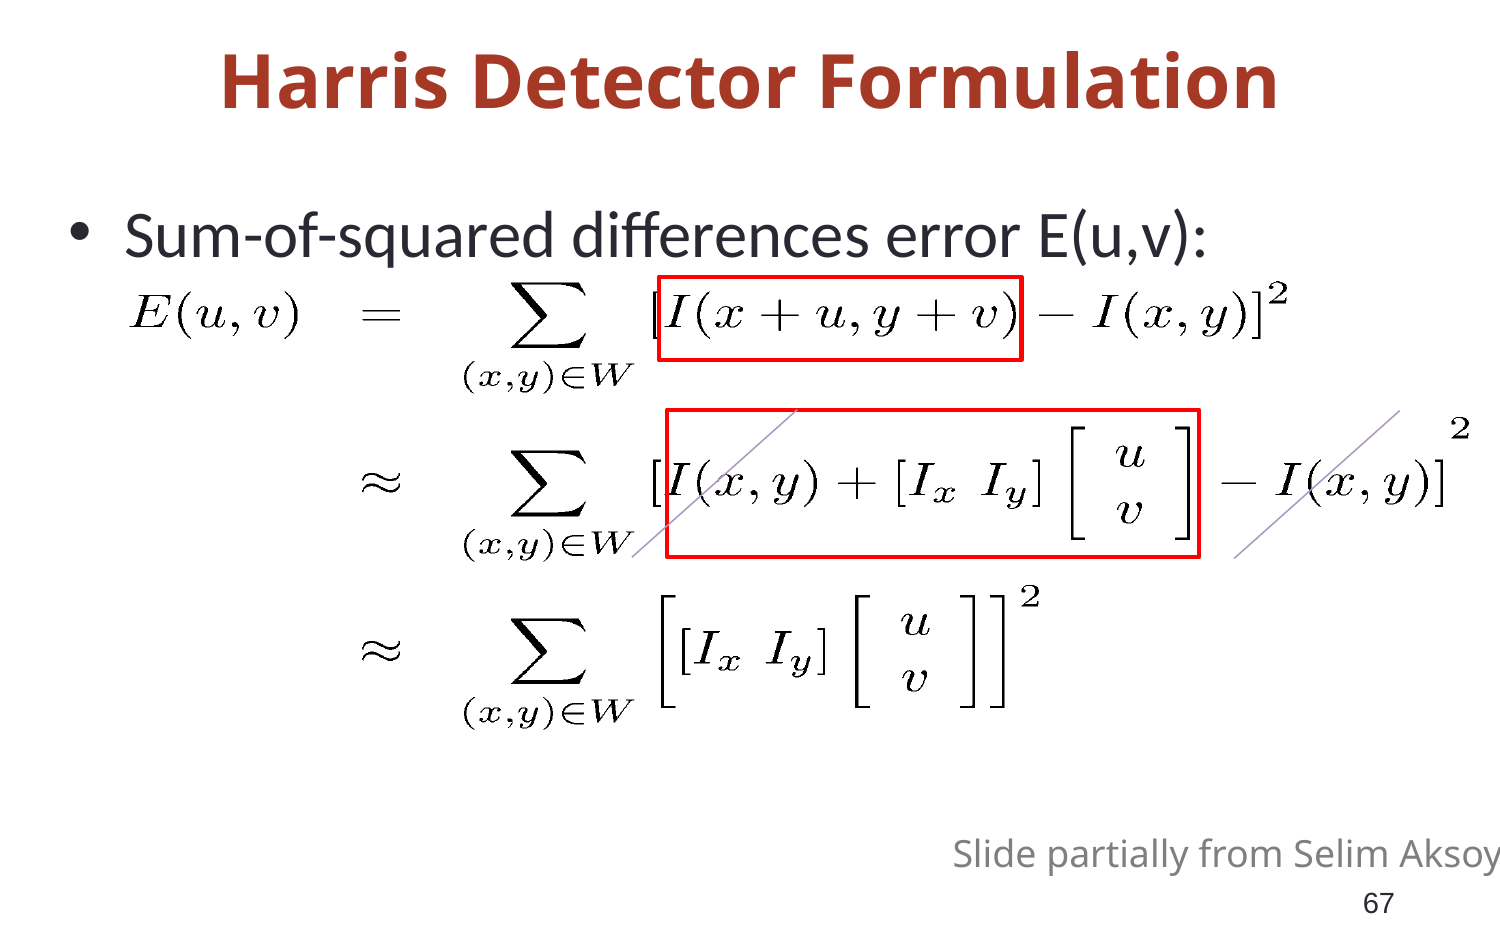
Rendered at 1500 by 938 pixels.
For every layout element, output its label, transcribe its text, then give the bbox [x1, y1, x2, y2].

text_box Sum-of-squared differences error E(u,v): [53, 183, 1447, 863]
text_box [658, 276, 1022, 281]
title Harris Detector Formulation [75, 0, 1425, 157]
slide_number 67 [1347, 877, 1500, 927]
text_box Slide partially from Selim Aksoy [937, 822, 1500, 869]
picture [123, 281, 1471, 730]
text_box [1234, 410, 1400, 559]
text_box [631, 409, 798, 558]
